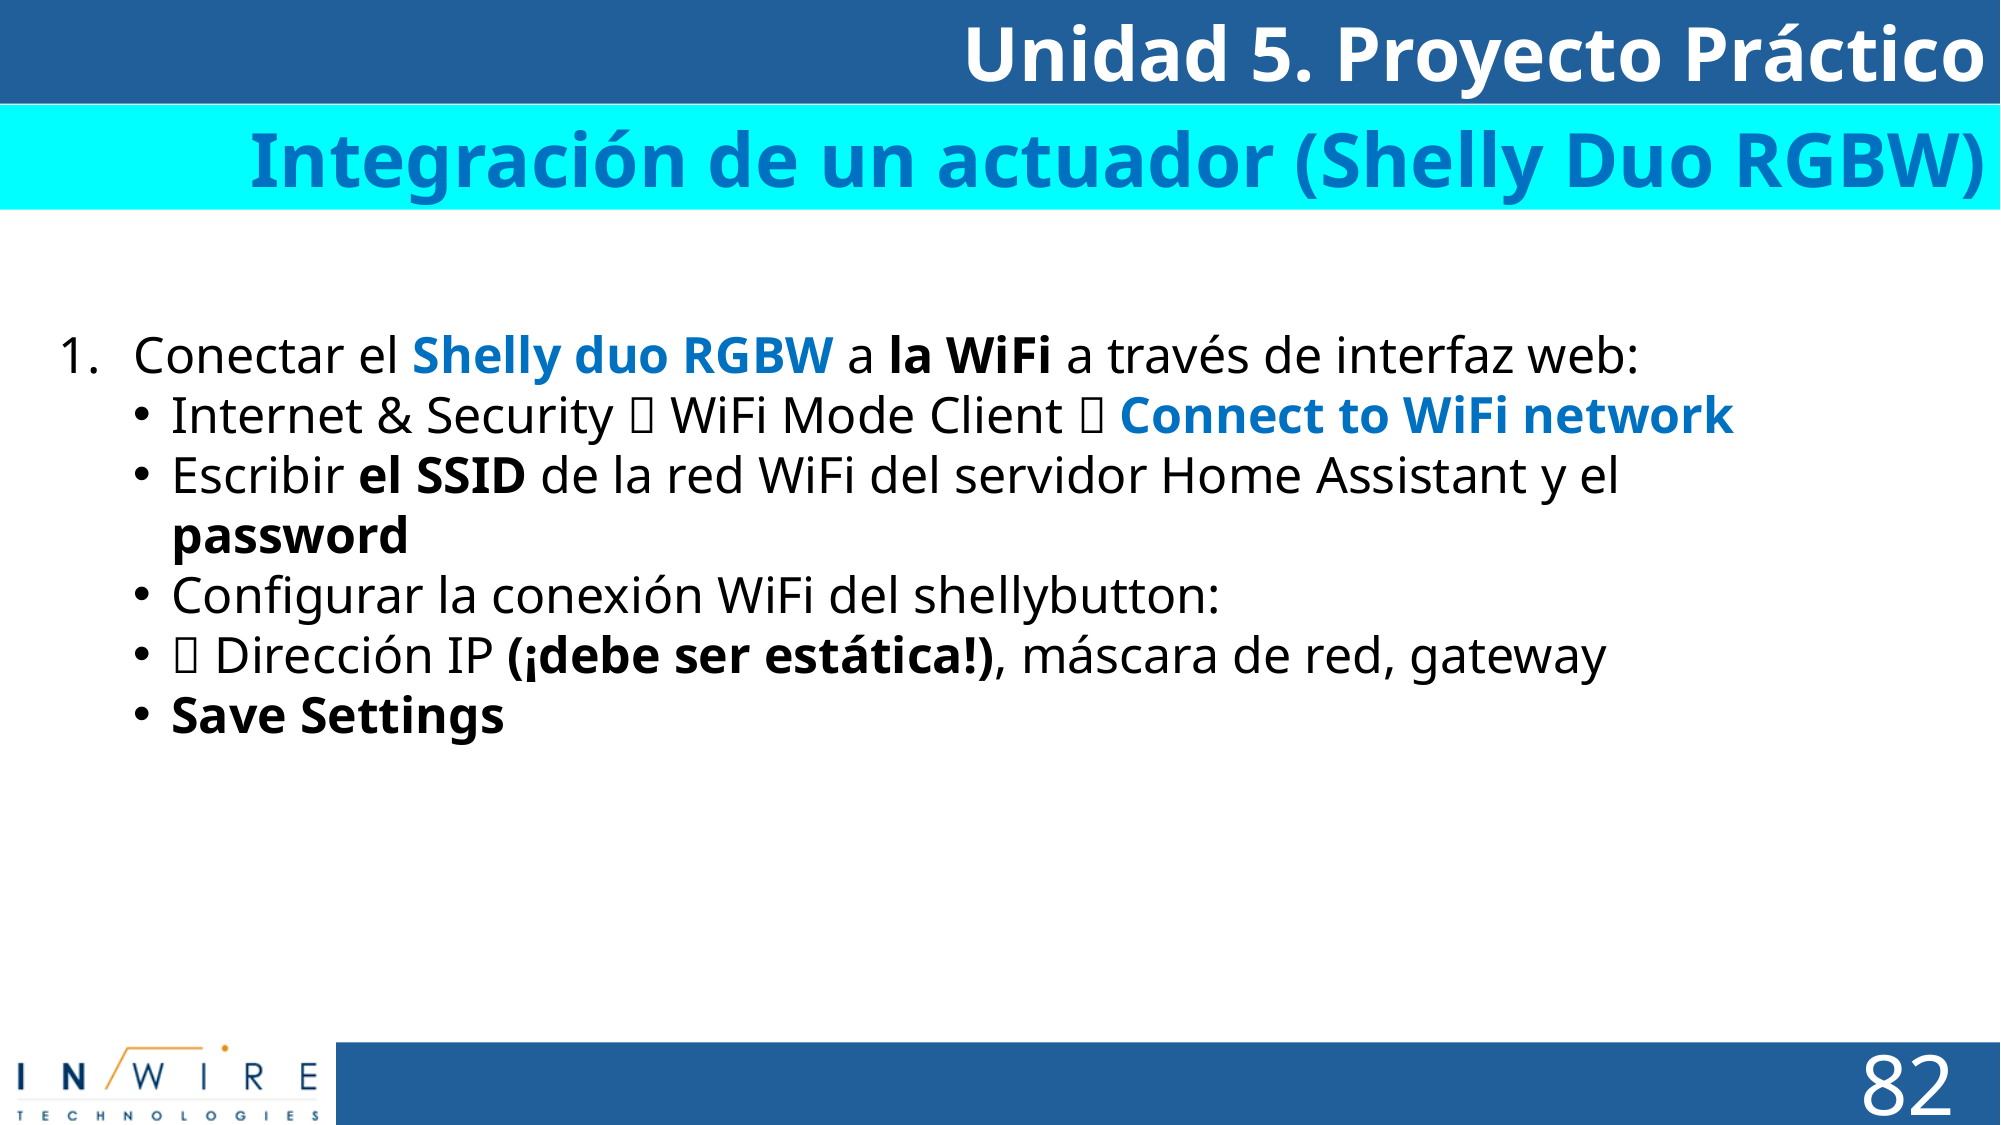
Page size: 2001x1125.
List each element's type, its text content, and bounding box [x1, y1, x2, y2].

text_box Unidad 5. Proyecto Práctico [0, 0, 2000, 104]
text_box Integración de un actuador (Shelly Duo RGBW) [0, 104, 2000, 210]
picture [0, 1037, 336, 1125]
list Conectar el Shelly duo RGBW a la WiFi a través de interfaz web: Internet & Security  WiFi Mode Client  Connect to WiFi network Escribir el SSID de la red WiFi del servidor Home Assistant y el password Configurar la conexión WiFi del shellybutton:  Dirección IP (¡debe ser estática!), máscara de red, gateway Save Settings [43, 255, 1769, 1029]
